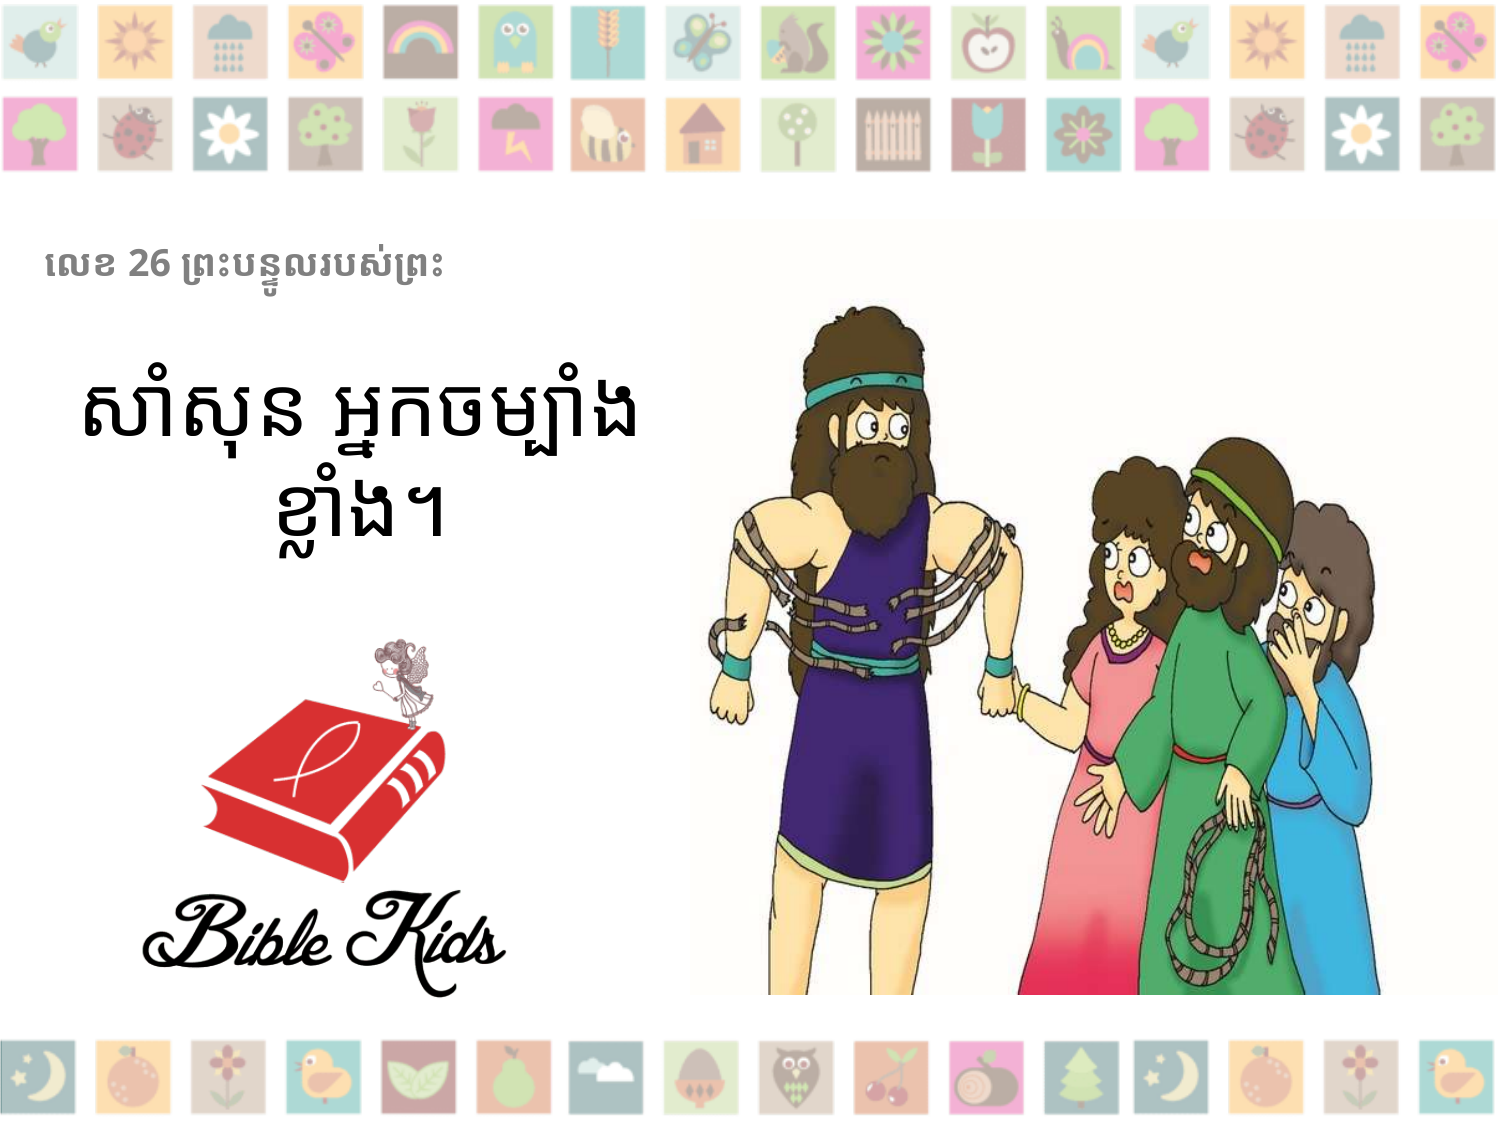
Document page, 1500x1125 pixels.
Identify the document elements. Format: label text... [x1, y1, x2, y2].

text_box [0, 1028, 1500, 1118]
text_box សាំសុន អ្នកចម្បាំងខ្លាំង។ [29, 345, 685, 561]
picture [690, 219, 1498, 996]
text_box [0, 3, 1500, 181]
text_box លេខ 26 ព្រះបន្ទូលរបស់ព្រះ [29, 231, 606, 292]
picture [117, 600, 544, 1027]
